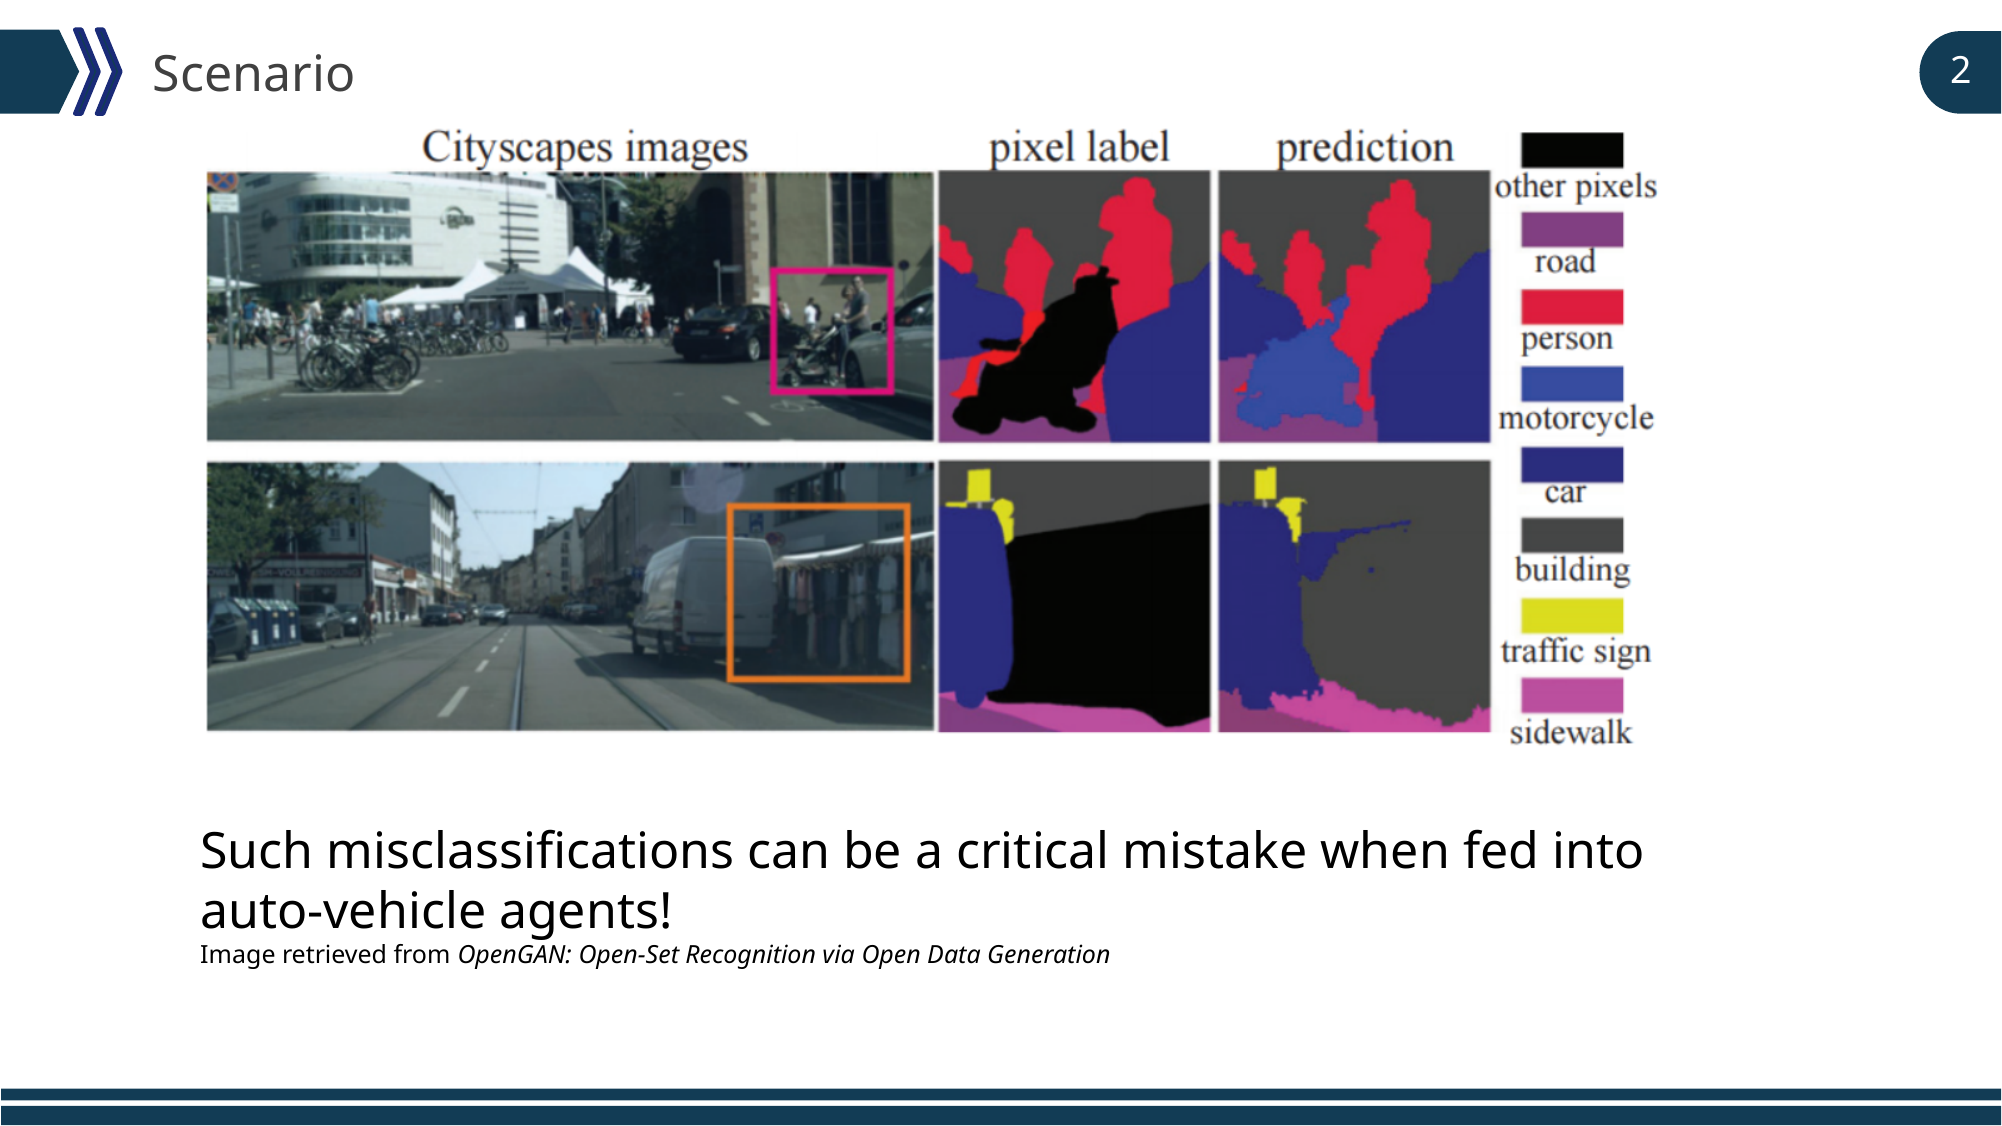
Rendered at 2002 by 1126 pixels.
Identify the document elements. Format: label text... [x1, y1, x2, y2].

list Scenario [138, 36, 694, 107]
picture [185, 110, 1668, 762]
slide_number 2 [1911, 41, 2001, 102]
text_box Such misclassifications can be a critical mistake when fed into auto-vehicle agents! Image retrieved from OpenGAN: Open-Set Recognition via Open Data Generation [185, 810, 1686, 976]
